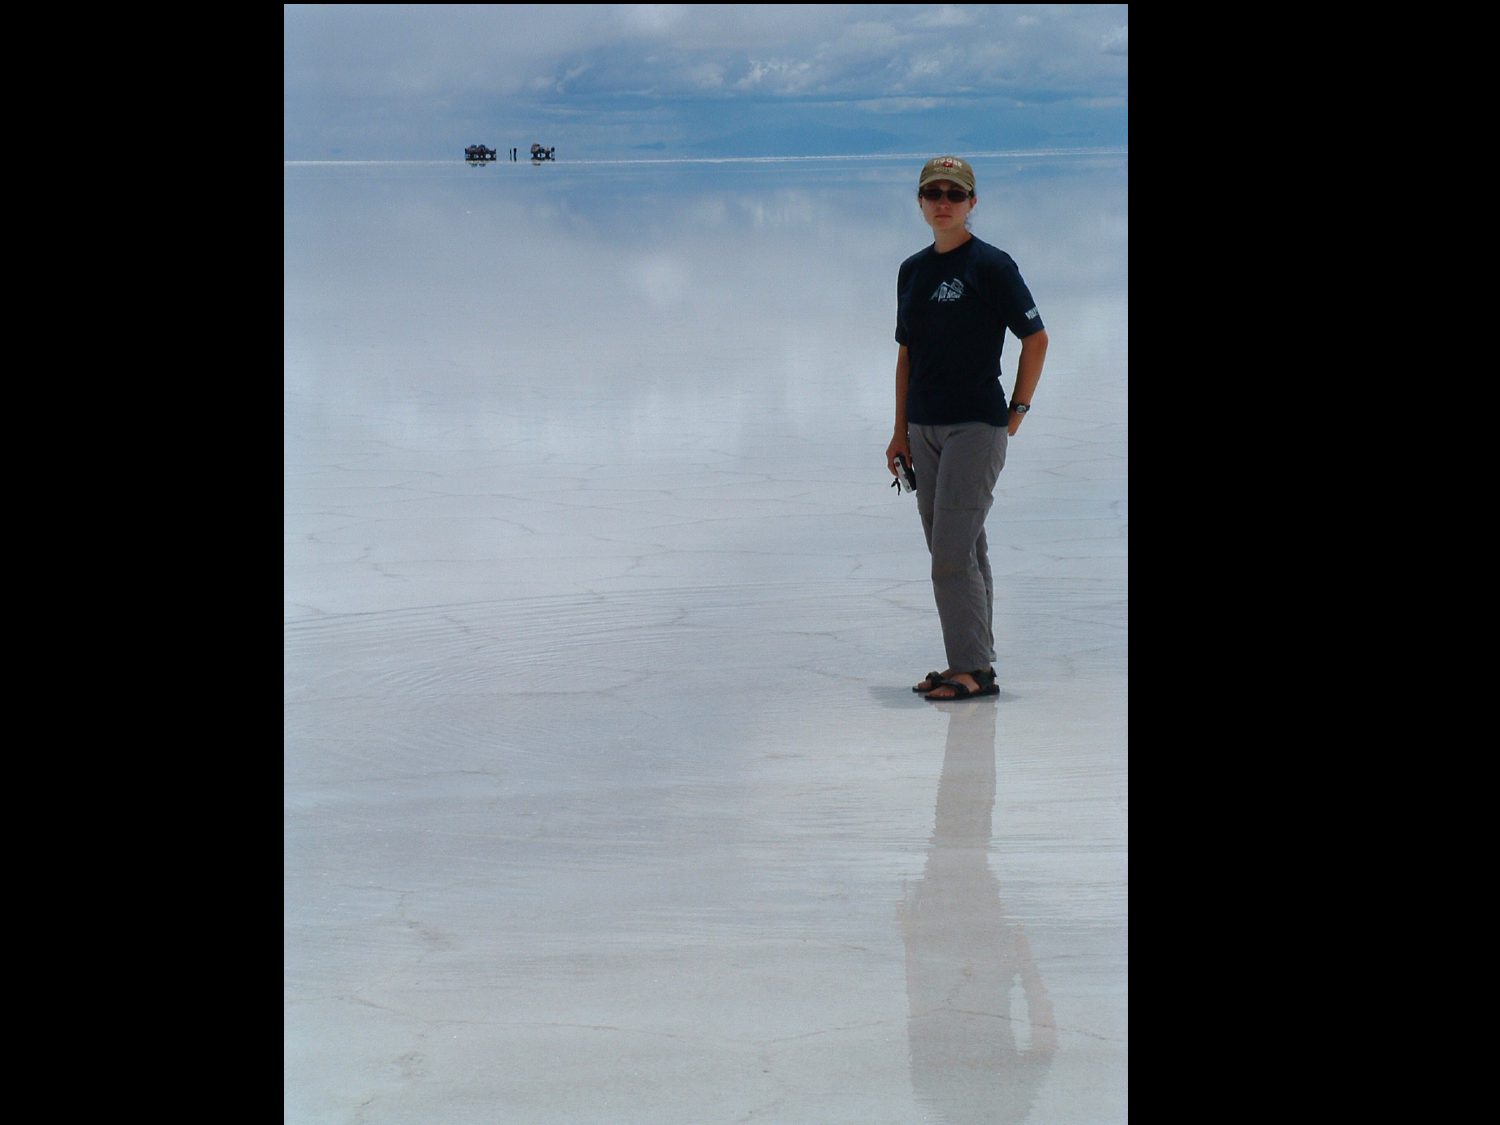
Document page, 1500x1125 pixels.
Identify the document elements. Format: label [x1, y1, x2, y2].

picture [283, 4, 1129, 1125]
